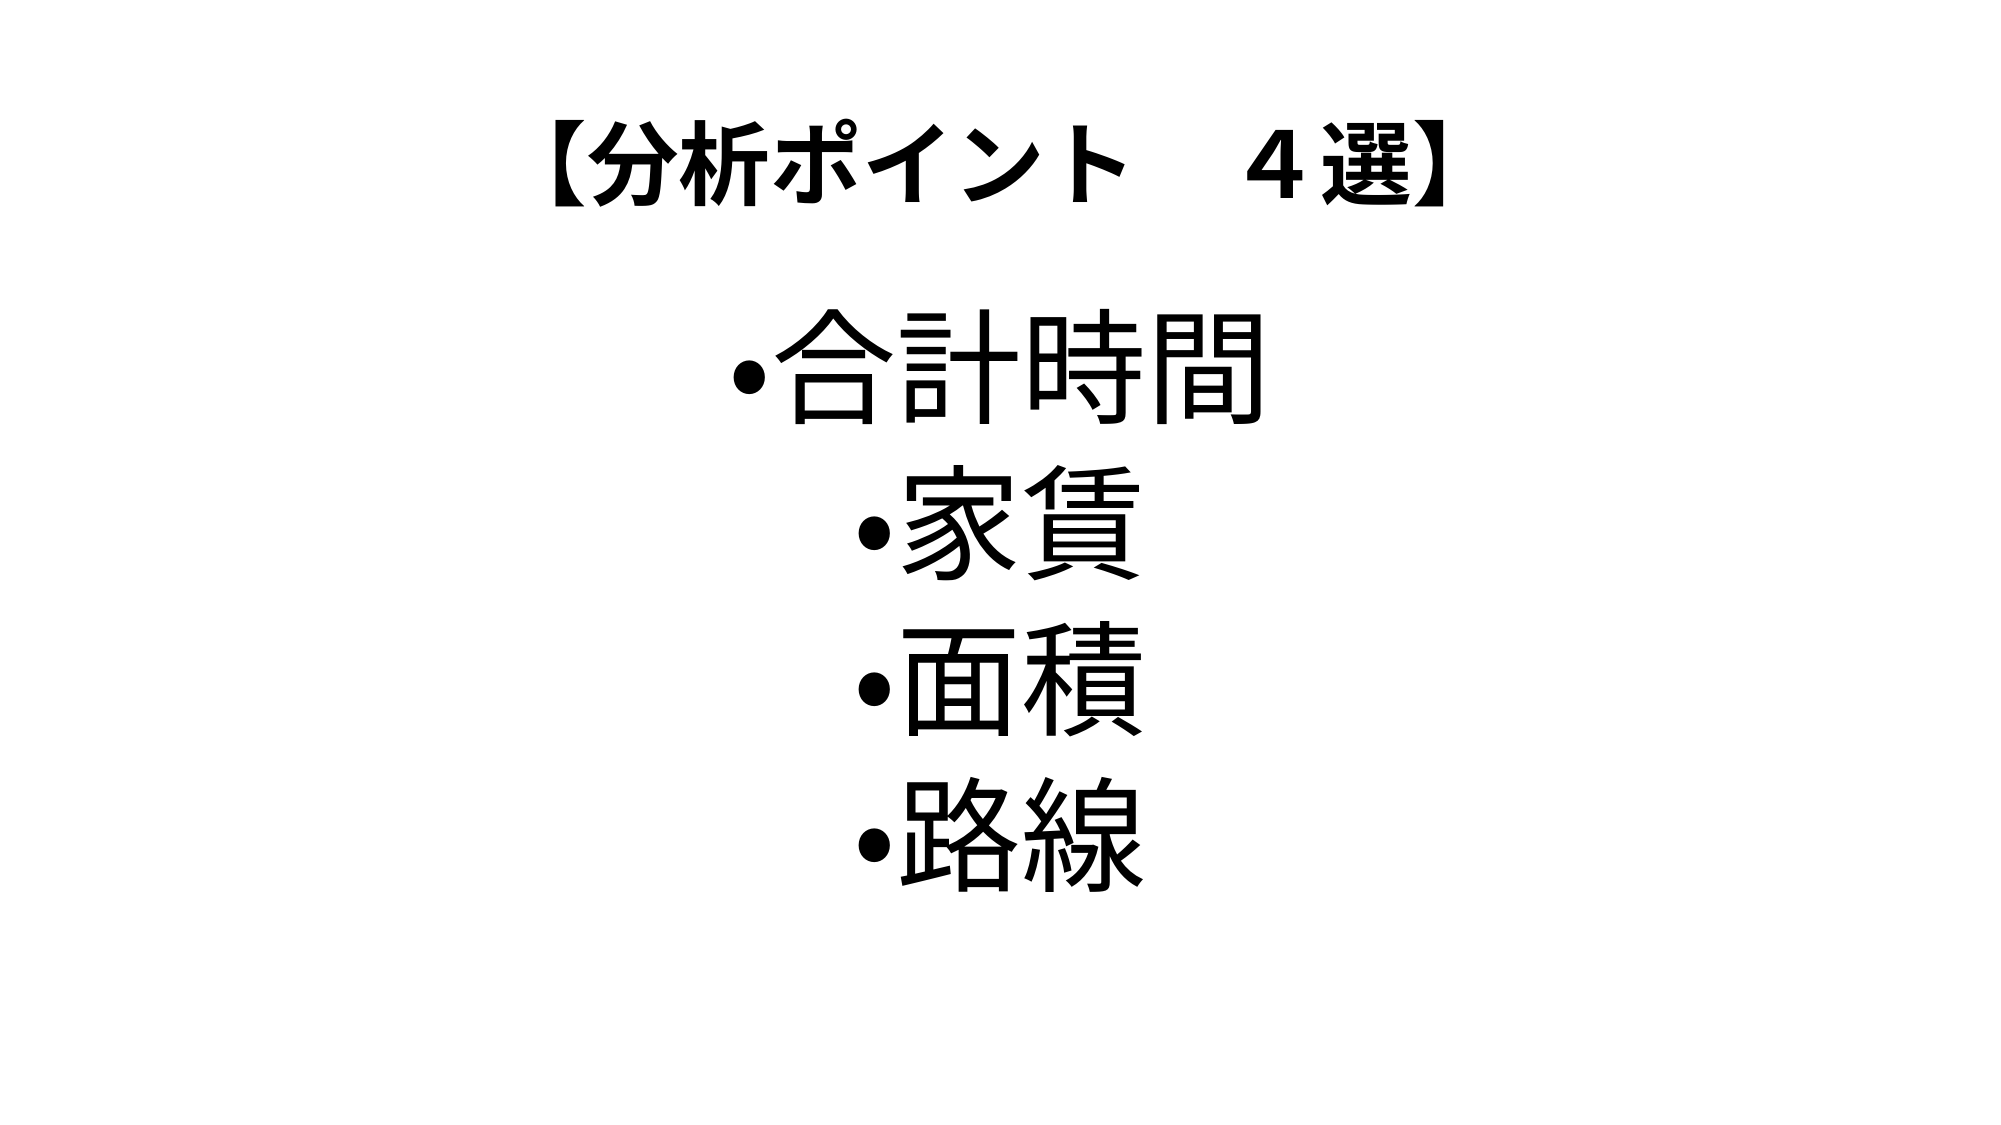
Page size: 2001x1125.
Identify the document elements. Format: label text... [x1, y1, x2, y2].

title 【分析ポイント ４選】 [137, 59, 1863, 278]
list ・合計時間 ・家賃 ・面積 ・路線 [137, 299, 1863, 1014]
